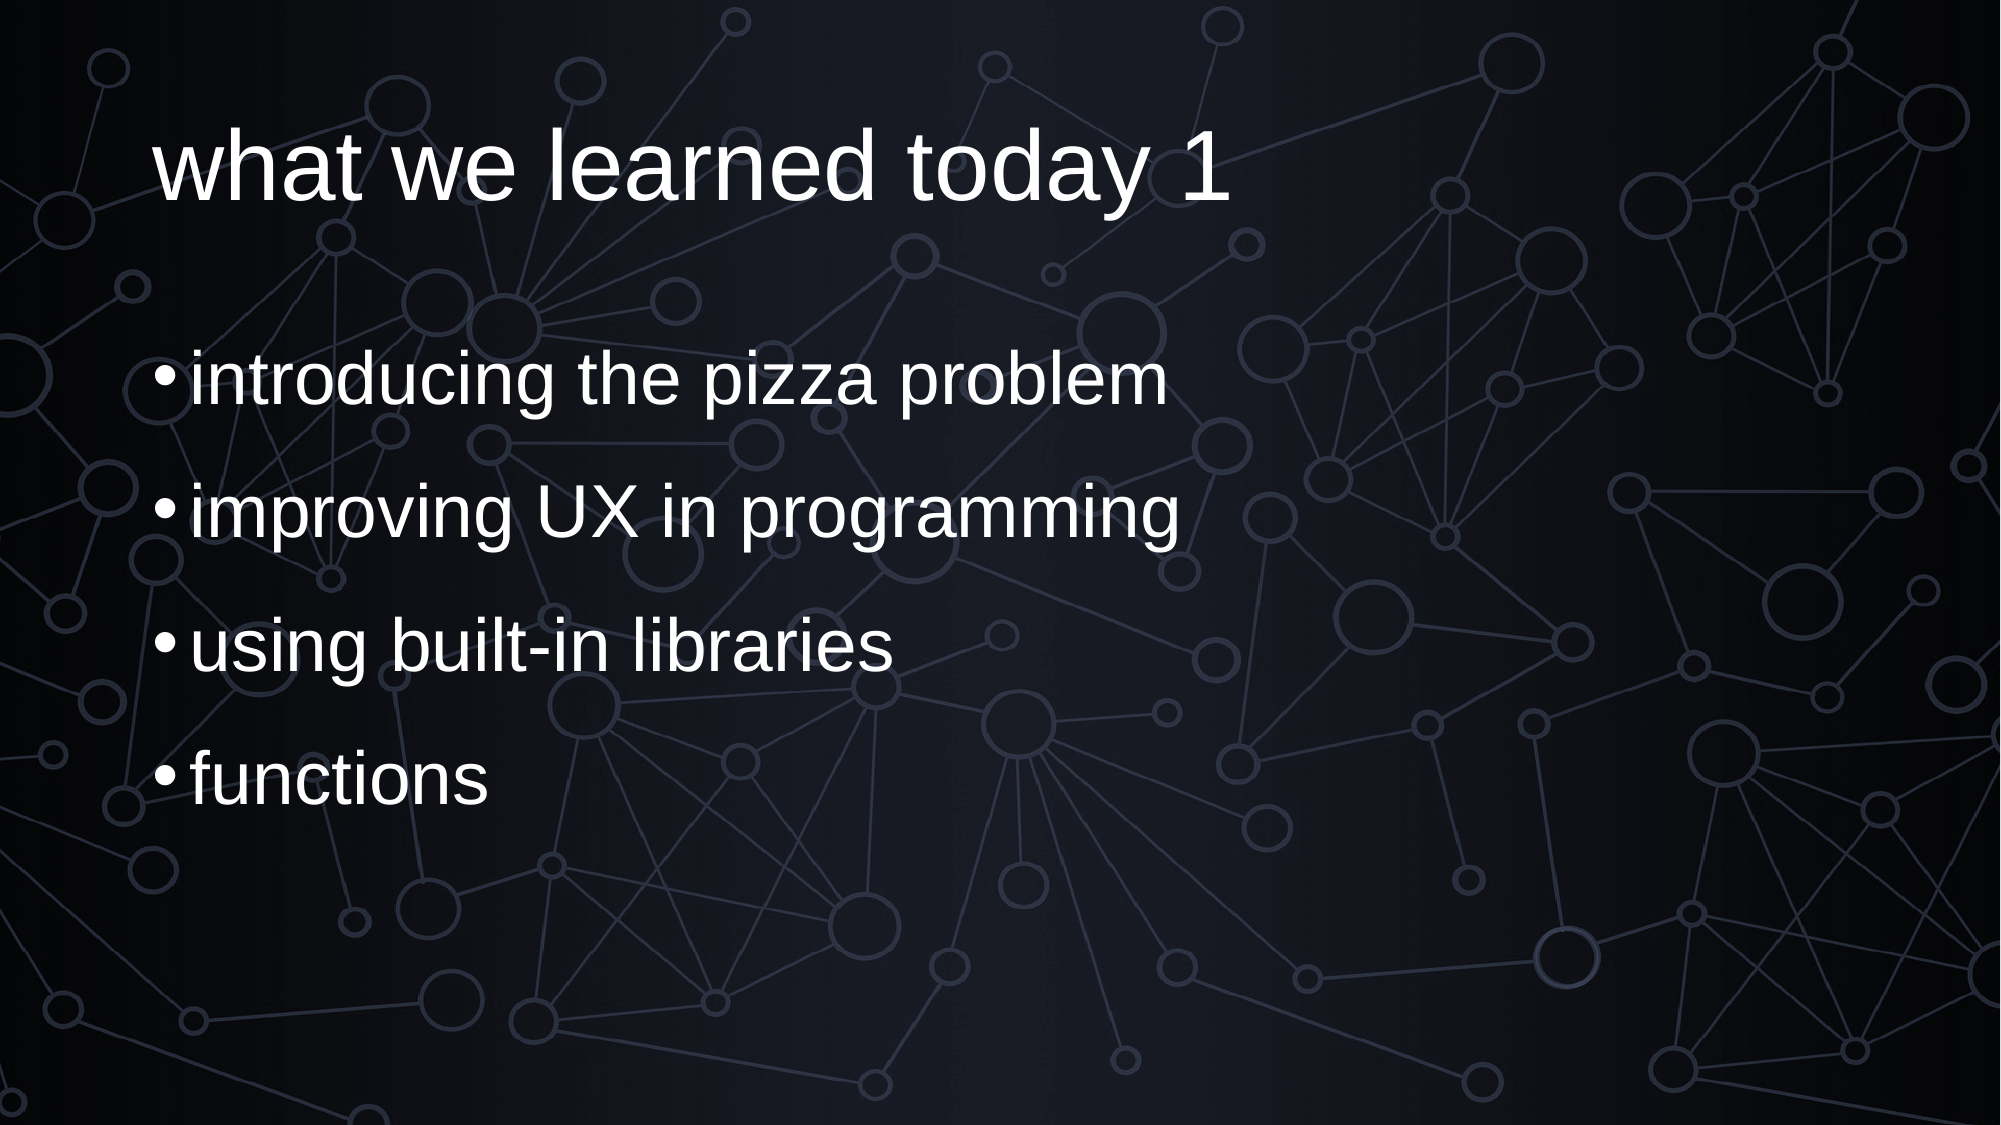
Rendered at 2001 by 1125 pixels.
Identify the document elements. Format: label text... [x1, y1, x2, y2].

title what we learned today 1 [137, 59, 1863, 278]
list introducing the pizza problem improving UX in programming using built-in libraries functions [137, 299, 1863, 1014]
